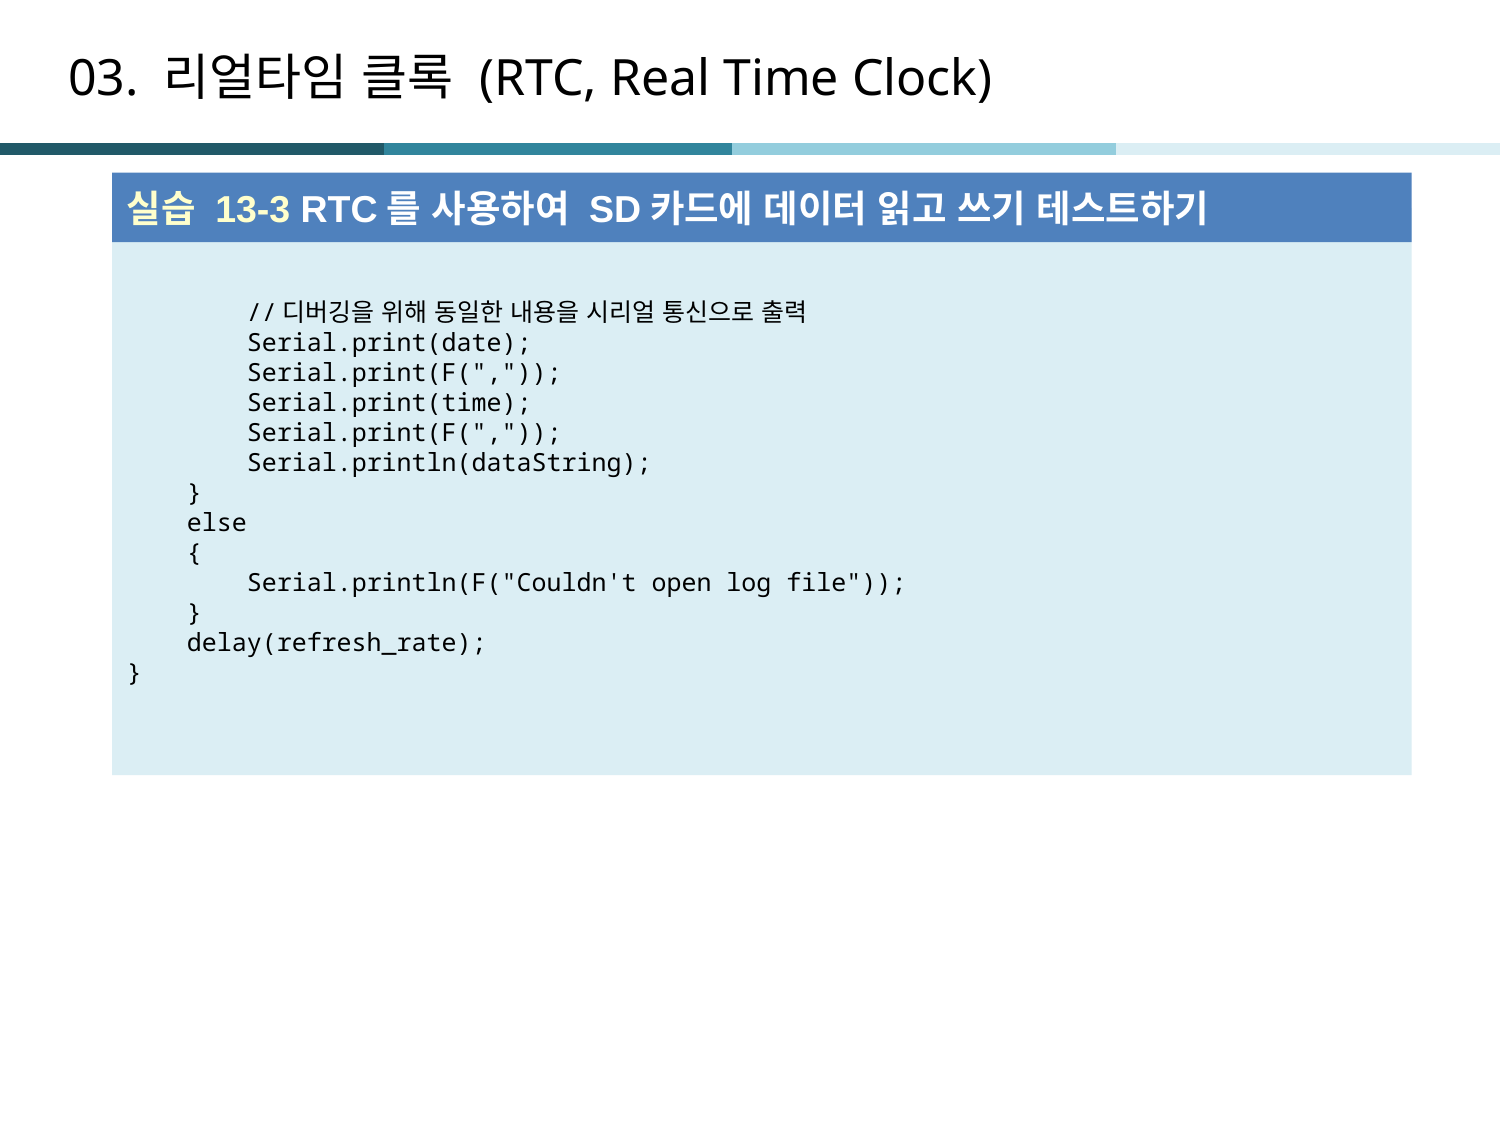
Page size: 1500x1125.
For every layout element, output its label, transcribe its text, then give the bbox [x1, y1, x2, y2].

title 03. 리얼타임 클록 (RTC, Real Time Clock) [53, 30, 1471, 121]
text_box //디버깅을 위해 동일한 내용을 시리얼 통신으로 출력 Serial.print(date); Serial.print(F(",")); Serial.print(time); Serial.print(F(",")); Serial.println(dataString); } else { Serial.println(F("Couldn't open log file")); } delay(refresh_rate); } [112, 243, 1412, 776]
text_box 실습 13-3 RTC를 사용하여 SD카드에 데이터 읽고 쓰기 테스트하기 [112, 172, 1412, 243]
